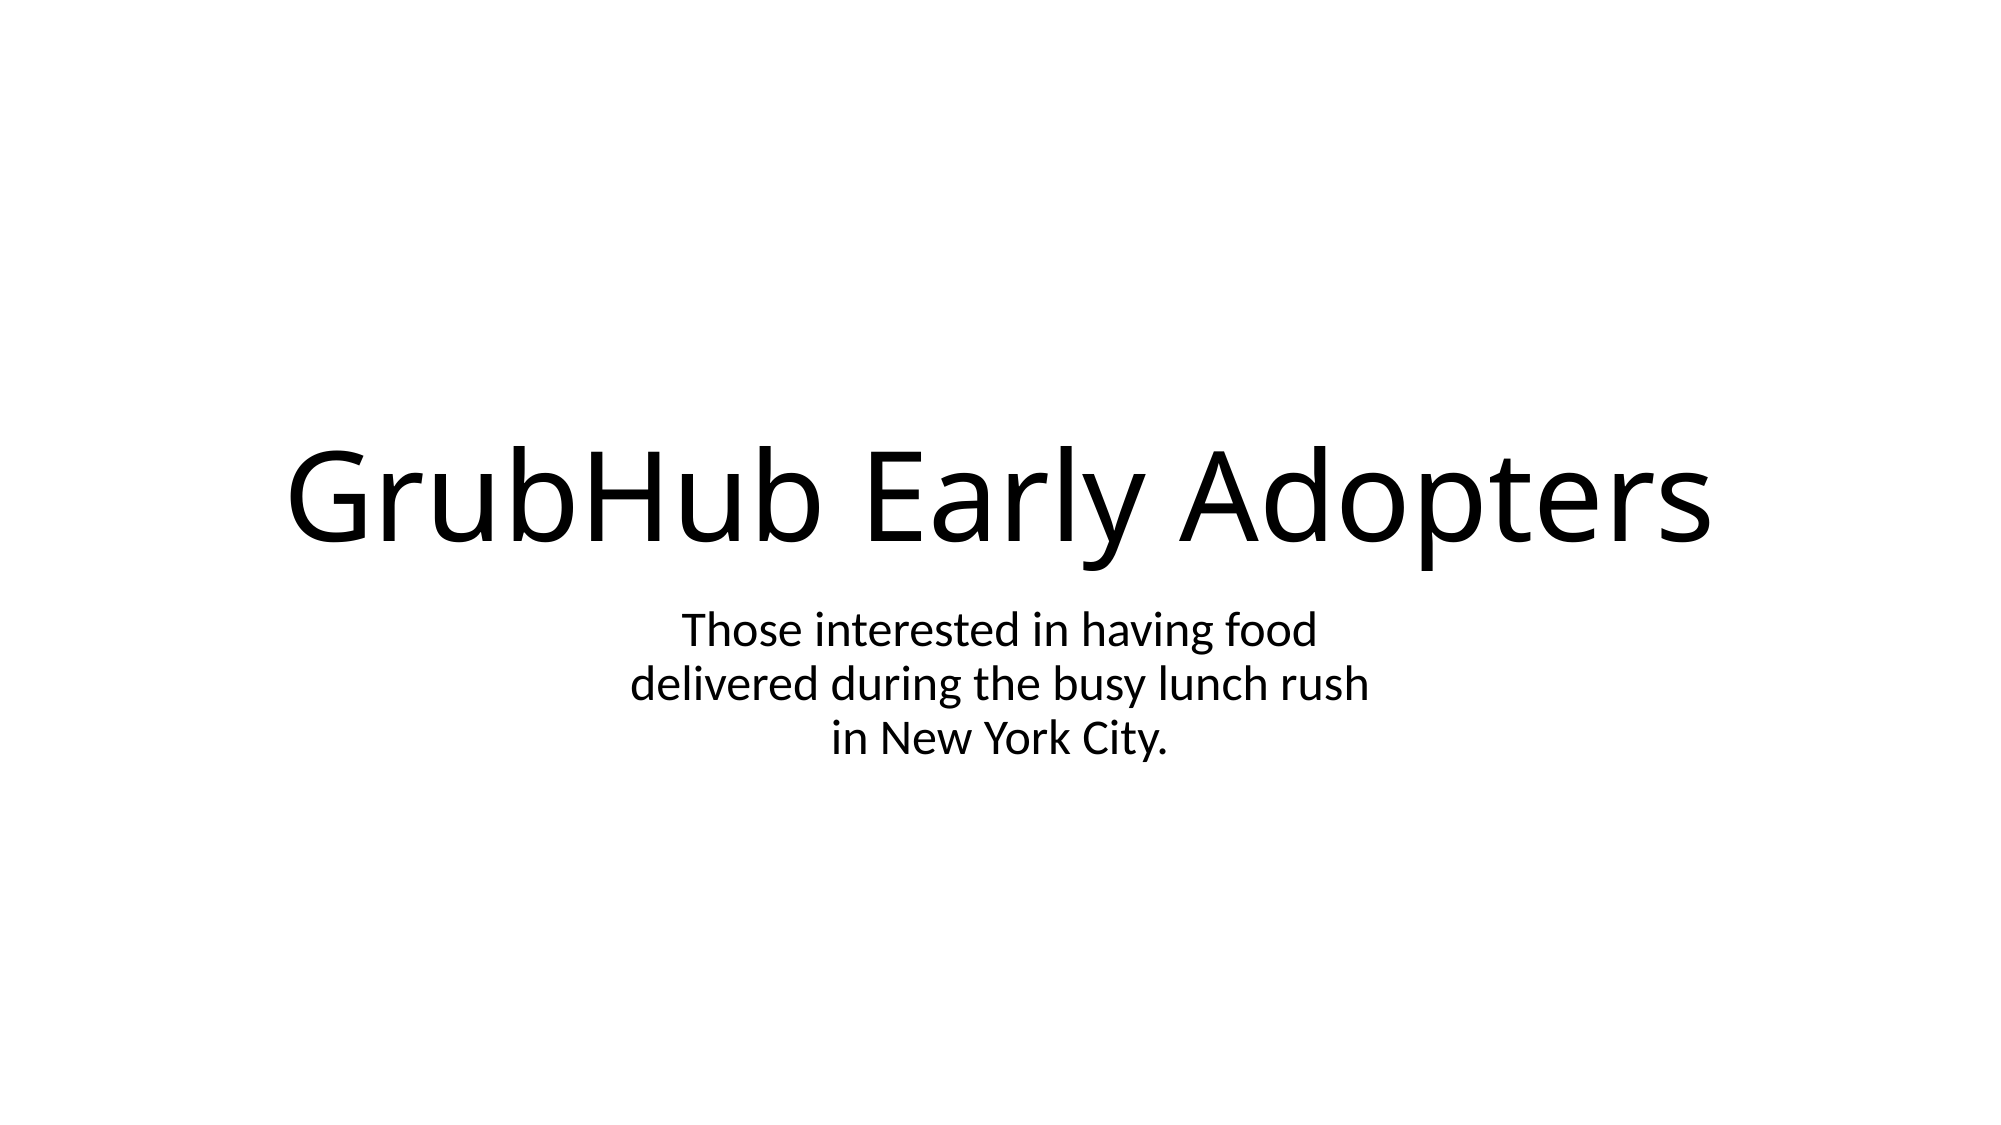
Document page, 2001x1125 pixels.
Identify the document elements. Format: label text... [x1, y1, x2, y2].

title GrubHub Early Adopters [249, 184, 1750, 576]
subtitle Those interested in having food delivered during the busy lunch rush in New York City. [591, 595, 1409, 868]
